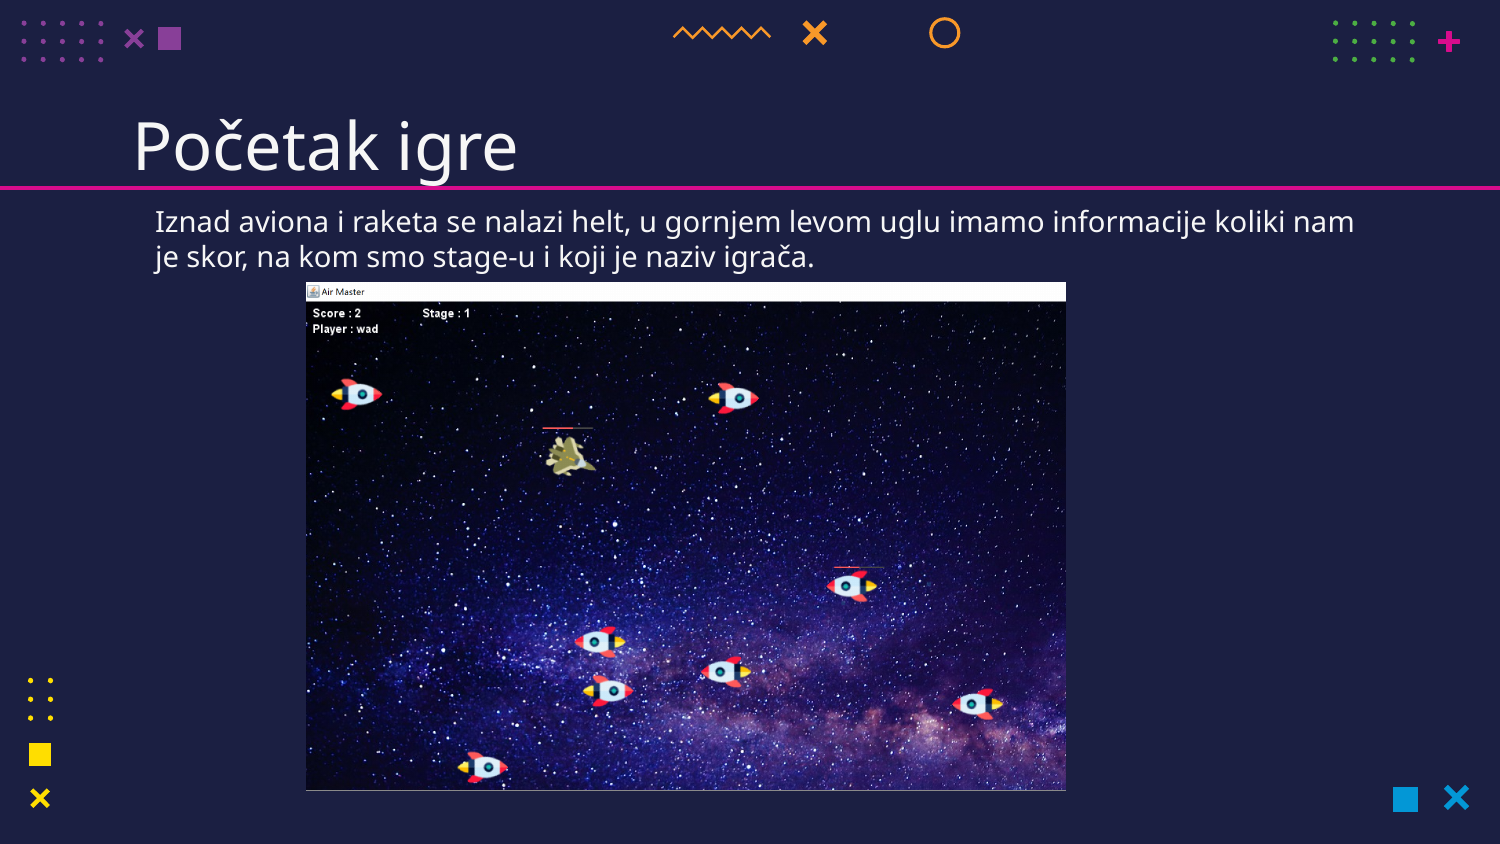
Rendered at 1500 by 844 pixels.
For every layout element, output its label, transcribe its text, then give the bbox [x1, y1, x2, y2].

list Iznad aviona i raketa se nalazi helt, u gornjem levom uglu imamo informacije koliki nam je skor, na kom smo stage-u i koji je naziv igrača. [116, 187, 1383, 756]
title Početak igre [116, 88, 1383, 183]
picture [305, 282, 1066, 791]
